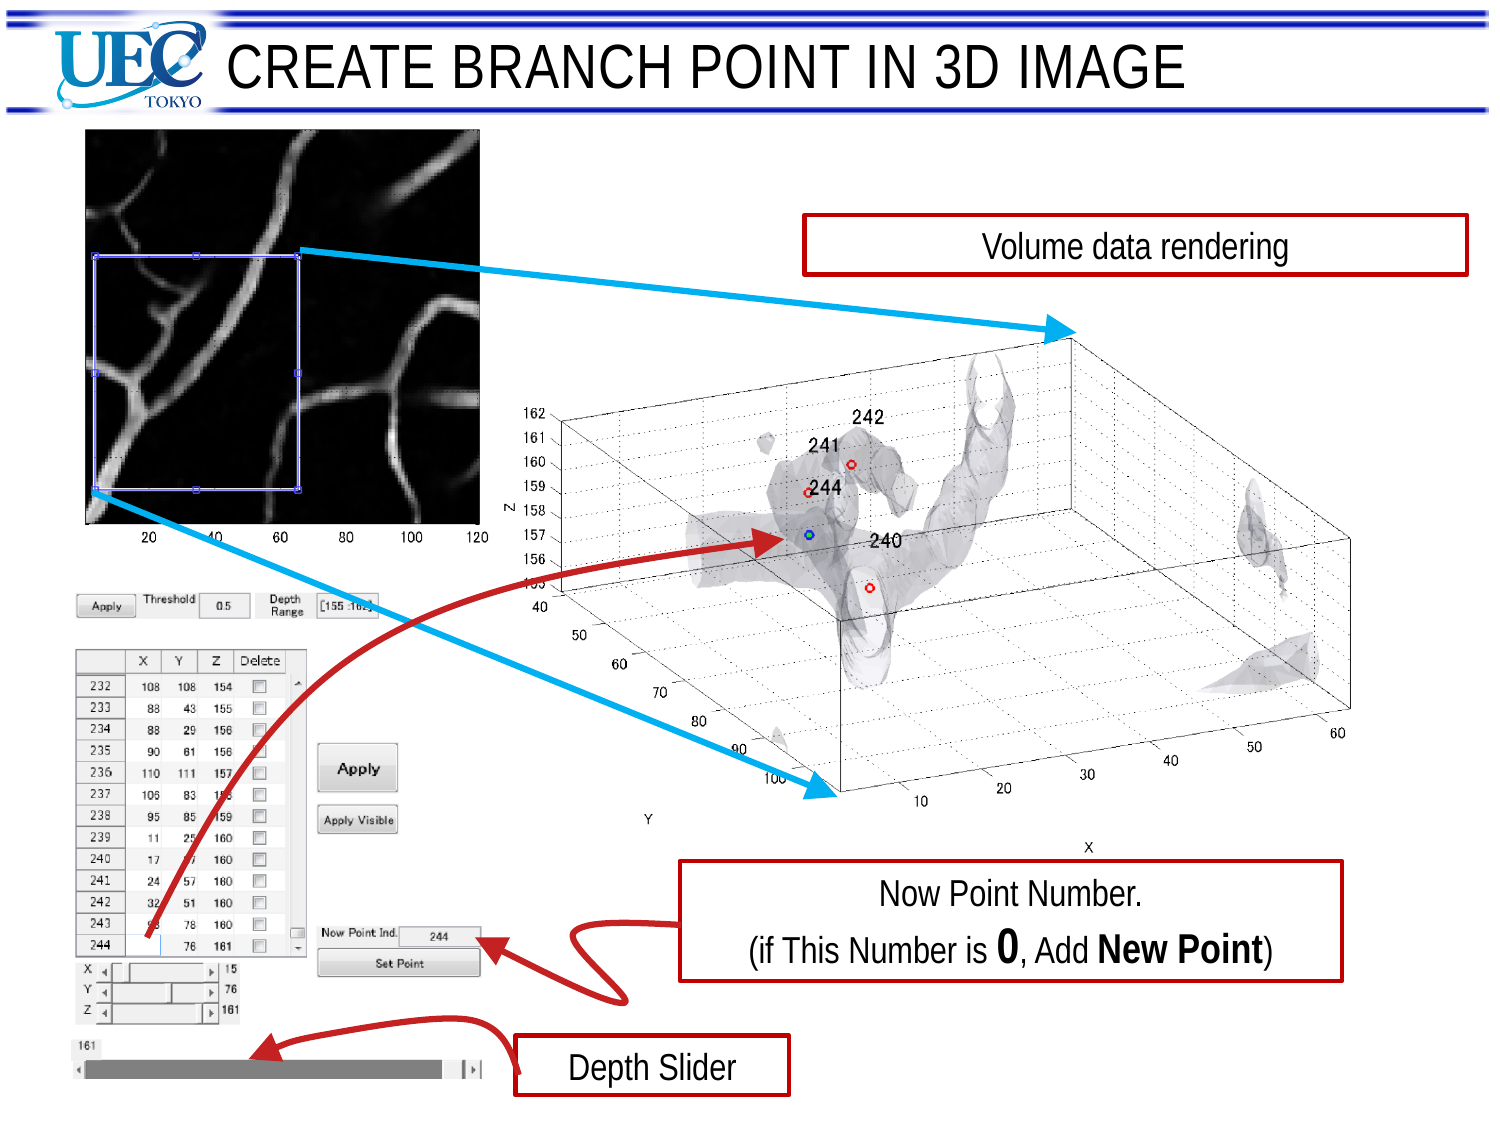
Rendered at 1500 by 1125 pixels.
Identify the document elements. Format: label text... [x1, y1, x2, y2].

picture [5, 107, 26, 115]
text_box [299, 249, 1077, 341]
text_box [248, 1017, 520, 1076]
text_box [556, 681, 838, 799]
text_box [146, 531, 785, 938]
picture [238, 10, 1489, 19]
text_box Now Point Number. (if This Number is 0, Add New Point) [679, 861, 1343, 981]
picture [238, 107, 1489, 115]
picture [5, 21, 26, 30]
text_box Volume data rendering [804, 214, 1467, 275]
picture [238, 21, 1489, 30]
text_box [91, 491, 412, 623]
picture [53, 14, 212, 114]
picture [5, 10, 26, 19]
text_box Depth Slider [515, 1035, 789, 1096]
text_box [474, 921, 682, 1004]
title Create Branch point in 3d image [211, 25, 1467, 109]
